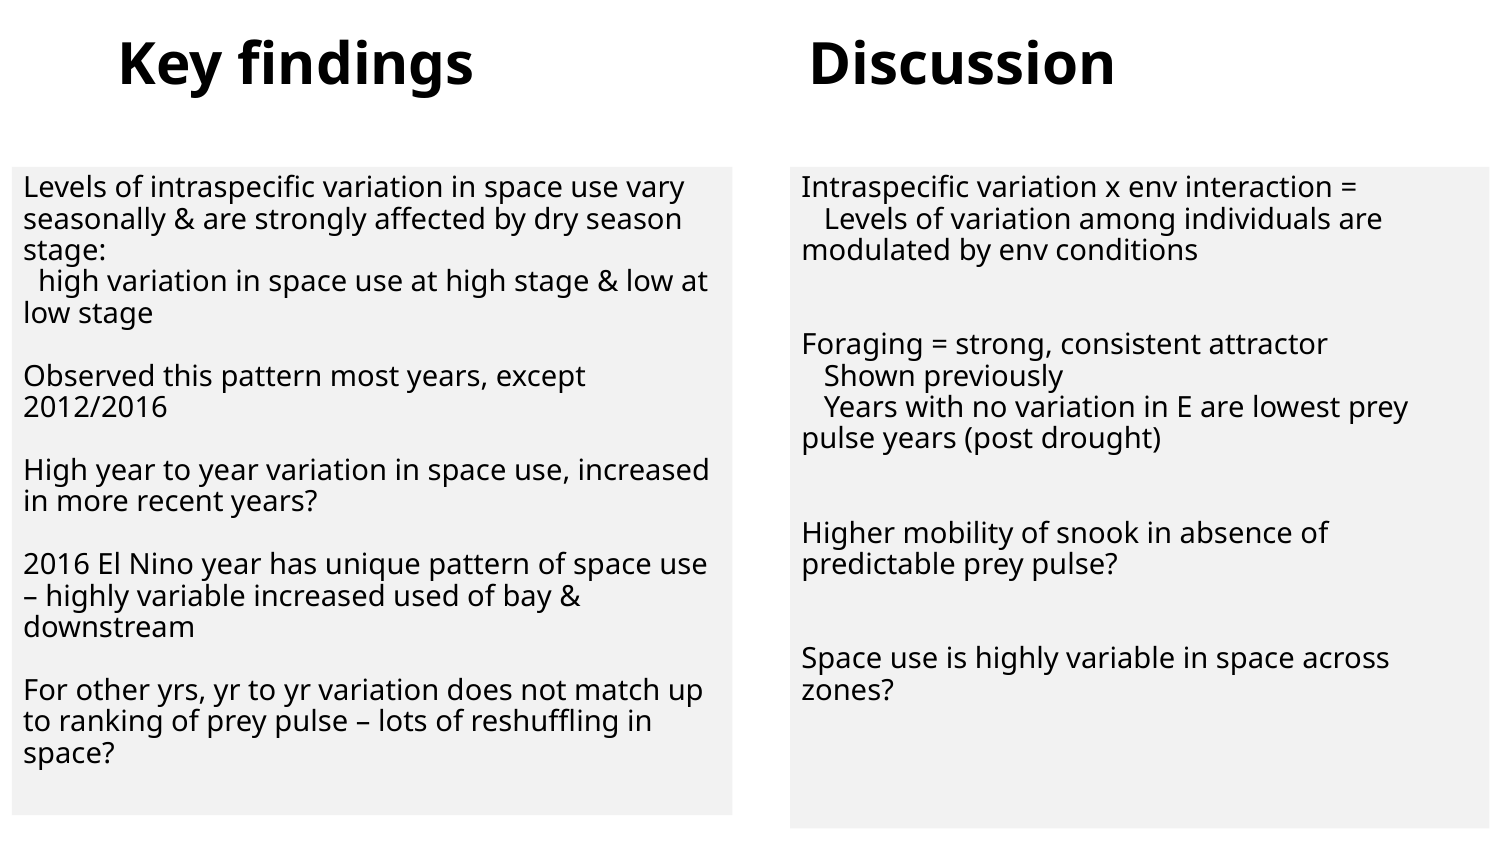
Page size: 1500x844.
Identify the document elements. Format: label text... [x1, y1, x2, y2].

text_box Key findings Discussion [102, 18, 1500, 157]
text_box Intraspecific variation x env interaction = Levels of variation among individuals are modulated by env conditions Foraging = strong, consistent attractor Shown previously Years with no variation in E are lowest prey pulse years (post drought) Higher mobility of snook in absence of predictable prey pulse? Space use is highly variable in space across zones? [790, 166, 1490, 829]
text_box Levels of intraspecific variation in space use vary seasonally & are strongly affected by dry season stage: high variation in space use at high stage & low at low stage Observed this pattern most years, except 2012/2016 High year to year variation in space use, increased in more recent years? 2016 El Nino year has unique pattern of space use – highly variable increased used of bay & downstream For other yrs, yr to yr variation does not match up to ranking of prey pulse – lots of reshuffling in space? [11, 166, 733, 816]
